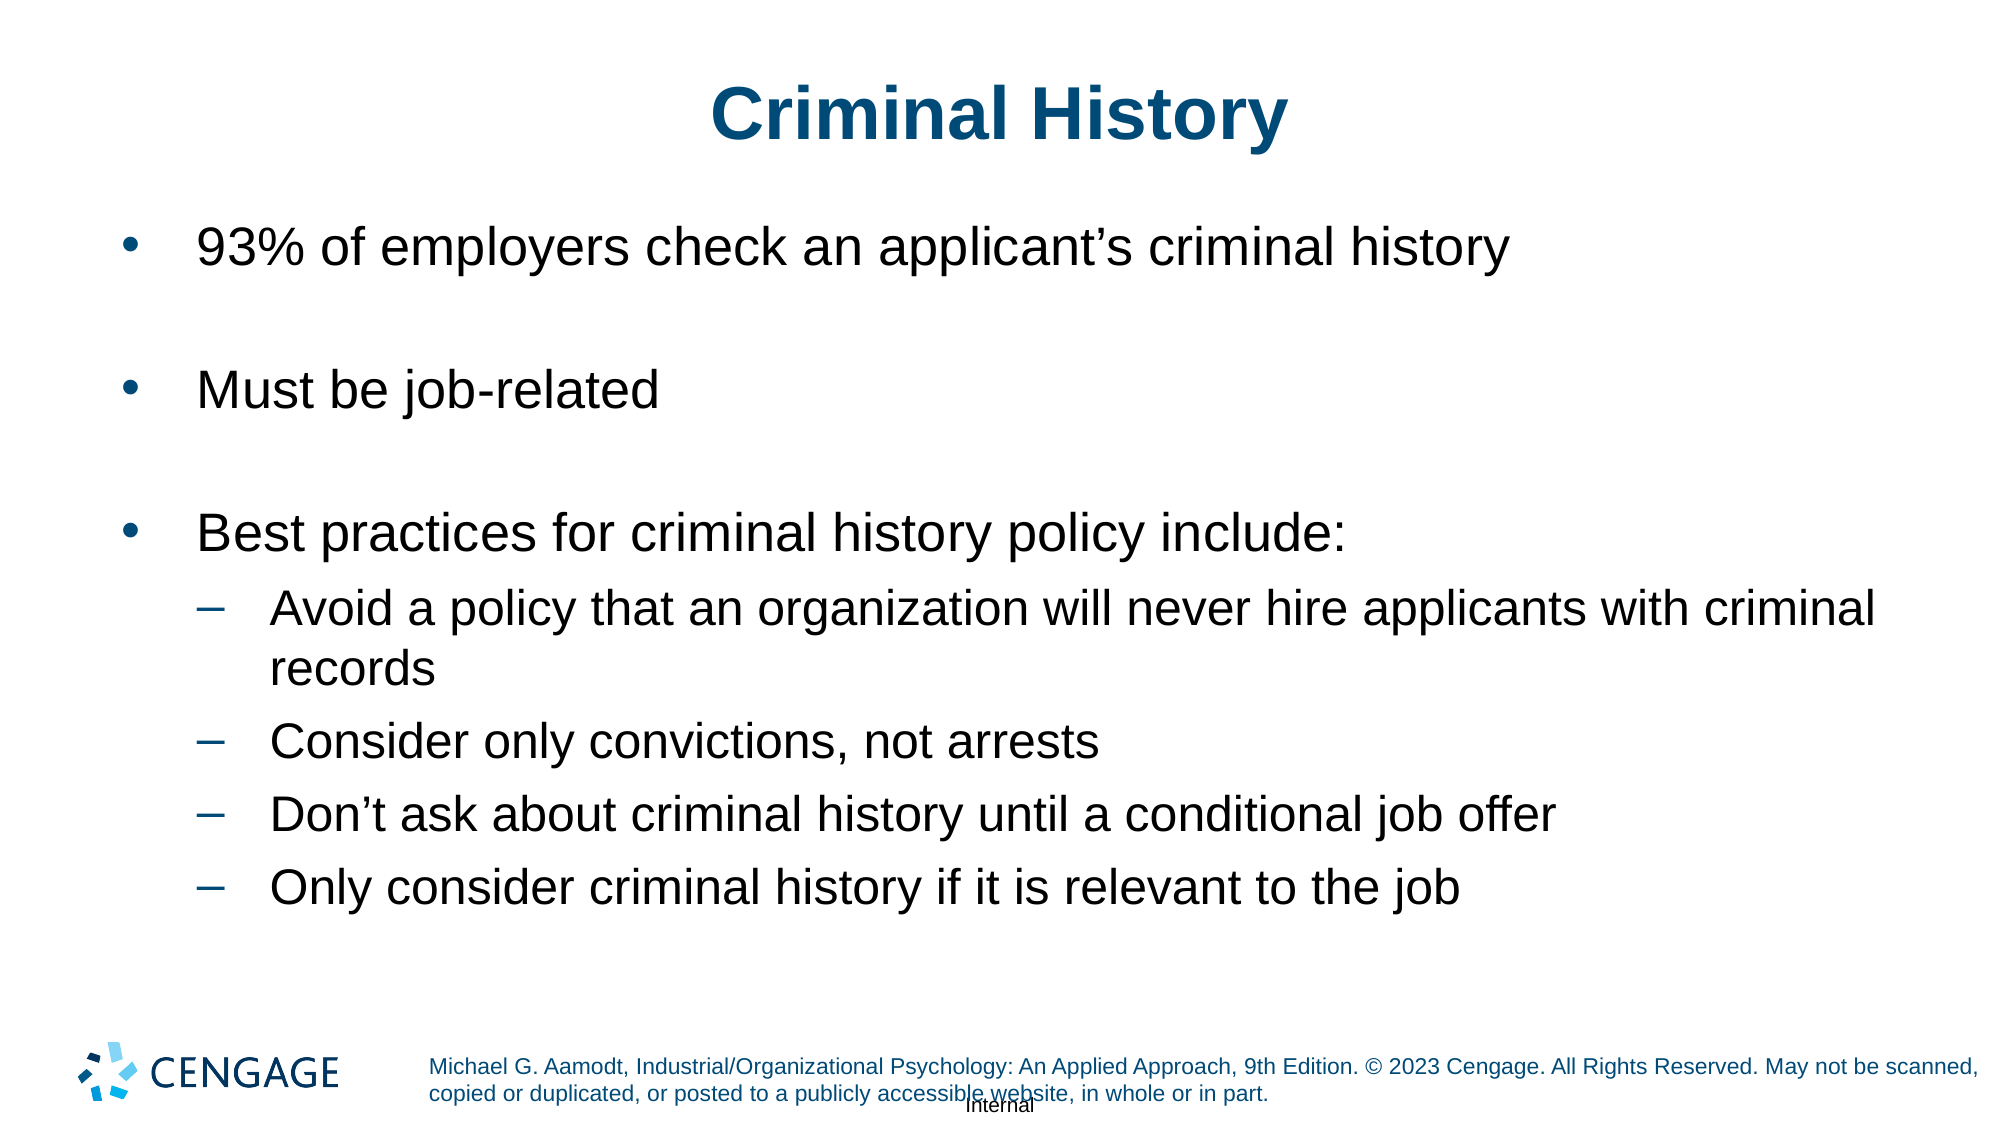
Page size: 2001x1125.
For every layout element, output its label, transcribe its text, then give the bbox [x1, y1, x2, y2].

list 93% of employers check an applicant’s criminal history Must be job-related Best practices for criminal history policy include: Avoid a policy that an organization will never hire applicants with criminal records Consider only convictions, not arrests Don’t ask about criminal history until a conditional job offer Only consider criminal history if it is relevant to the job [121, 211, 1880, 1000]
title Criminal History [137, 34, 1863, 196]
picture [78, 1042, 338, 1101]
